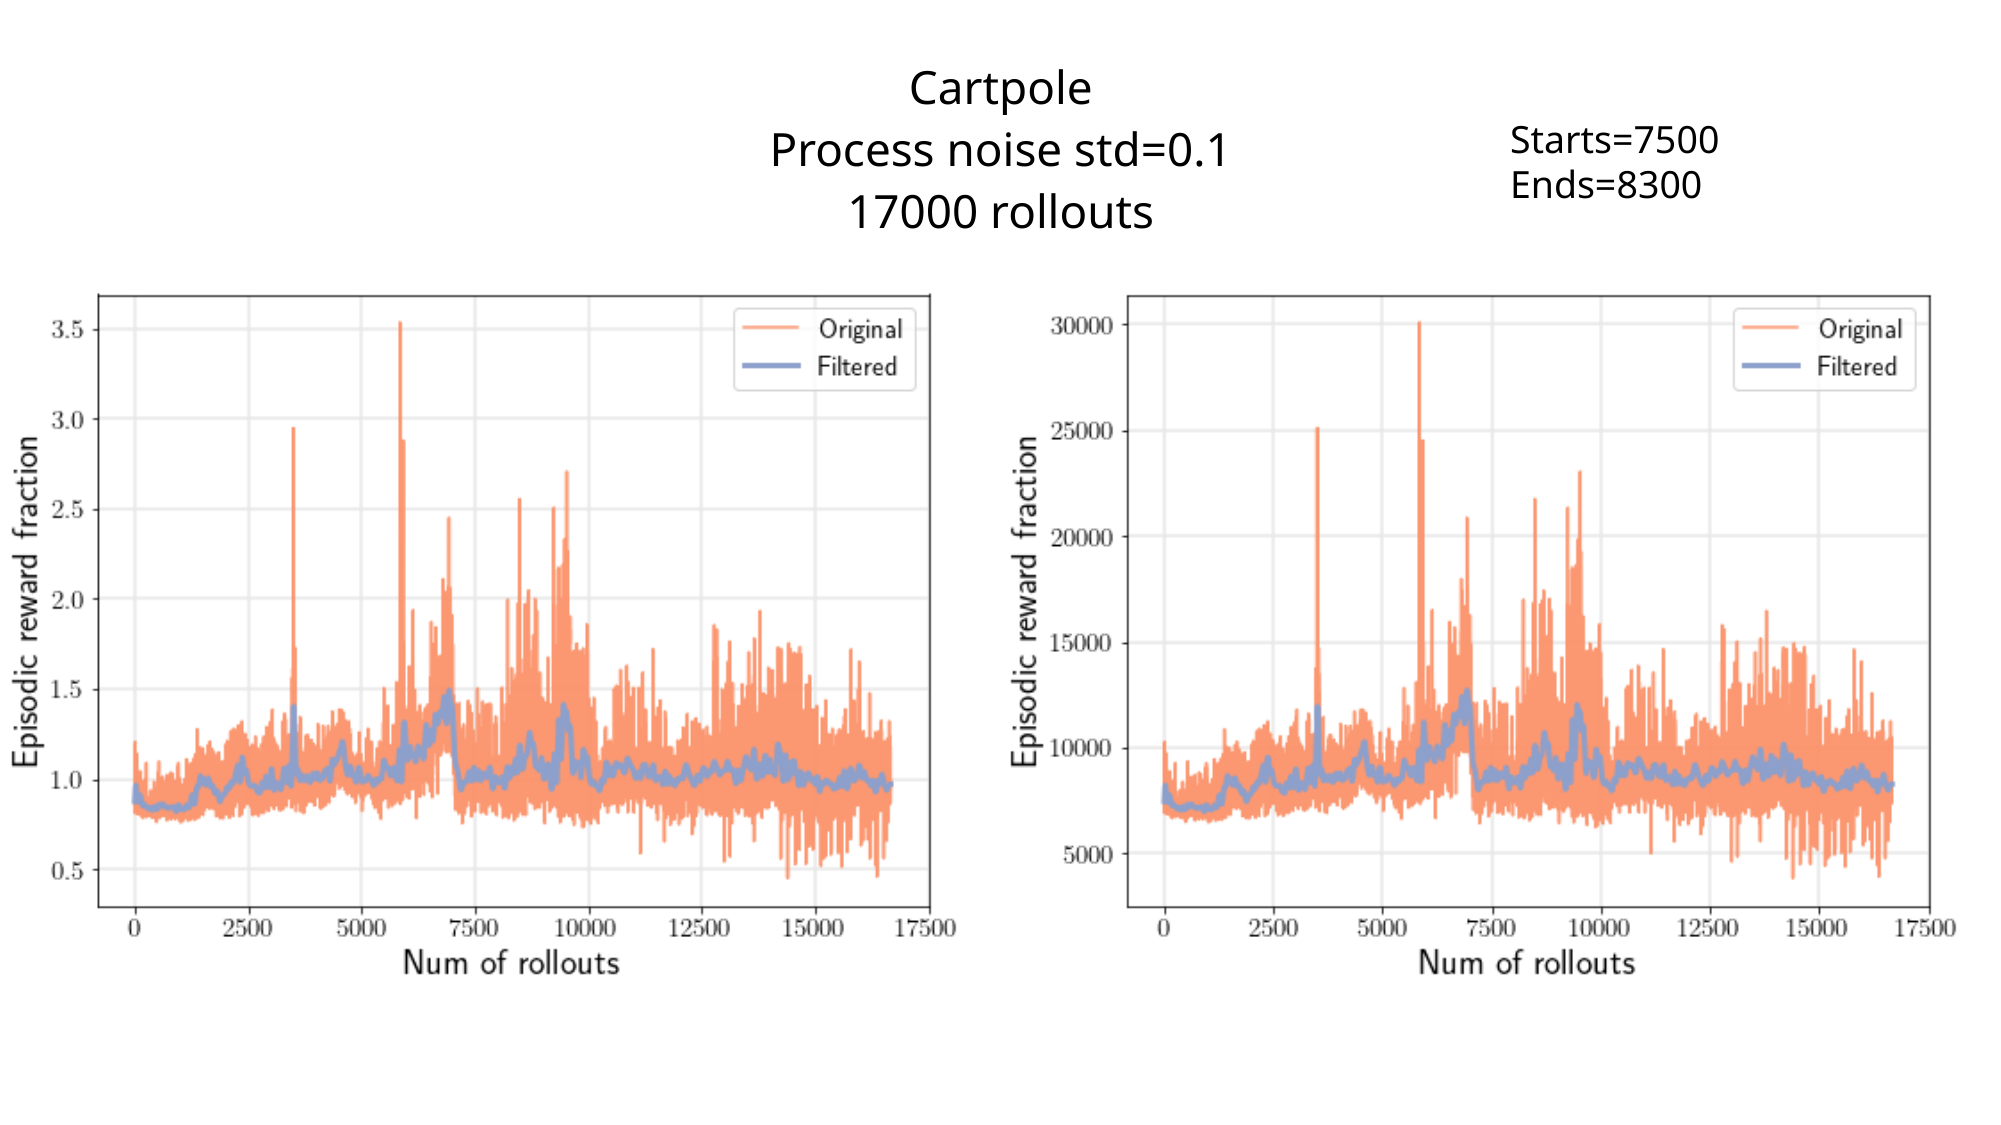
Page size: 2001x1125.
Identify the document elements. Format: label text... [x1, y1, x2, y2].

text_box Starts=7500 Ends=8300 [1495, 108, 1794, 214]
text_box Cartpole Process noise std=0.1 17000 rollouts [139, 49, 1863, 246]
picture [999, 276, 1974, 994]
picture [0, 276, 974, 994]
